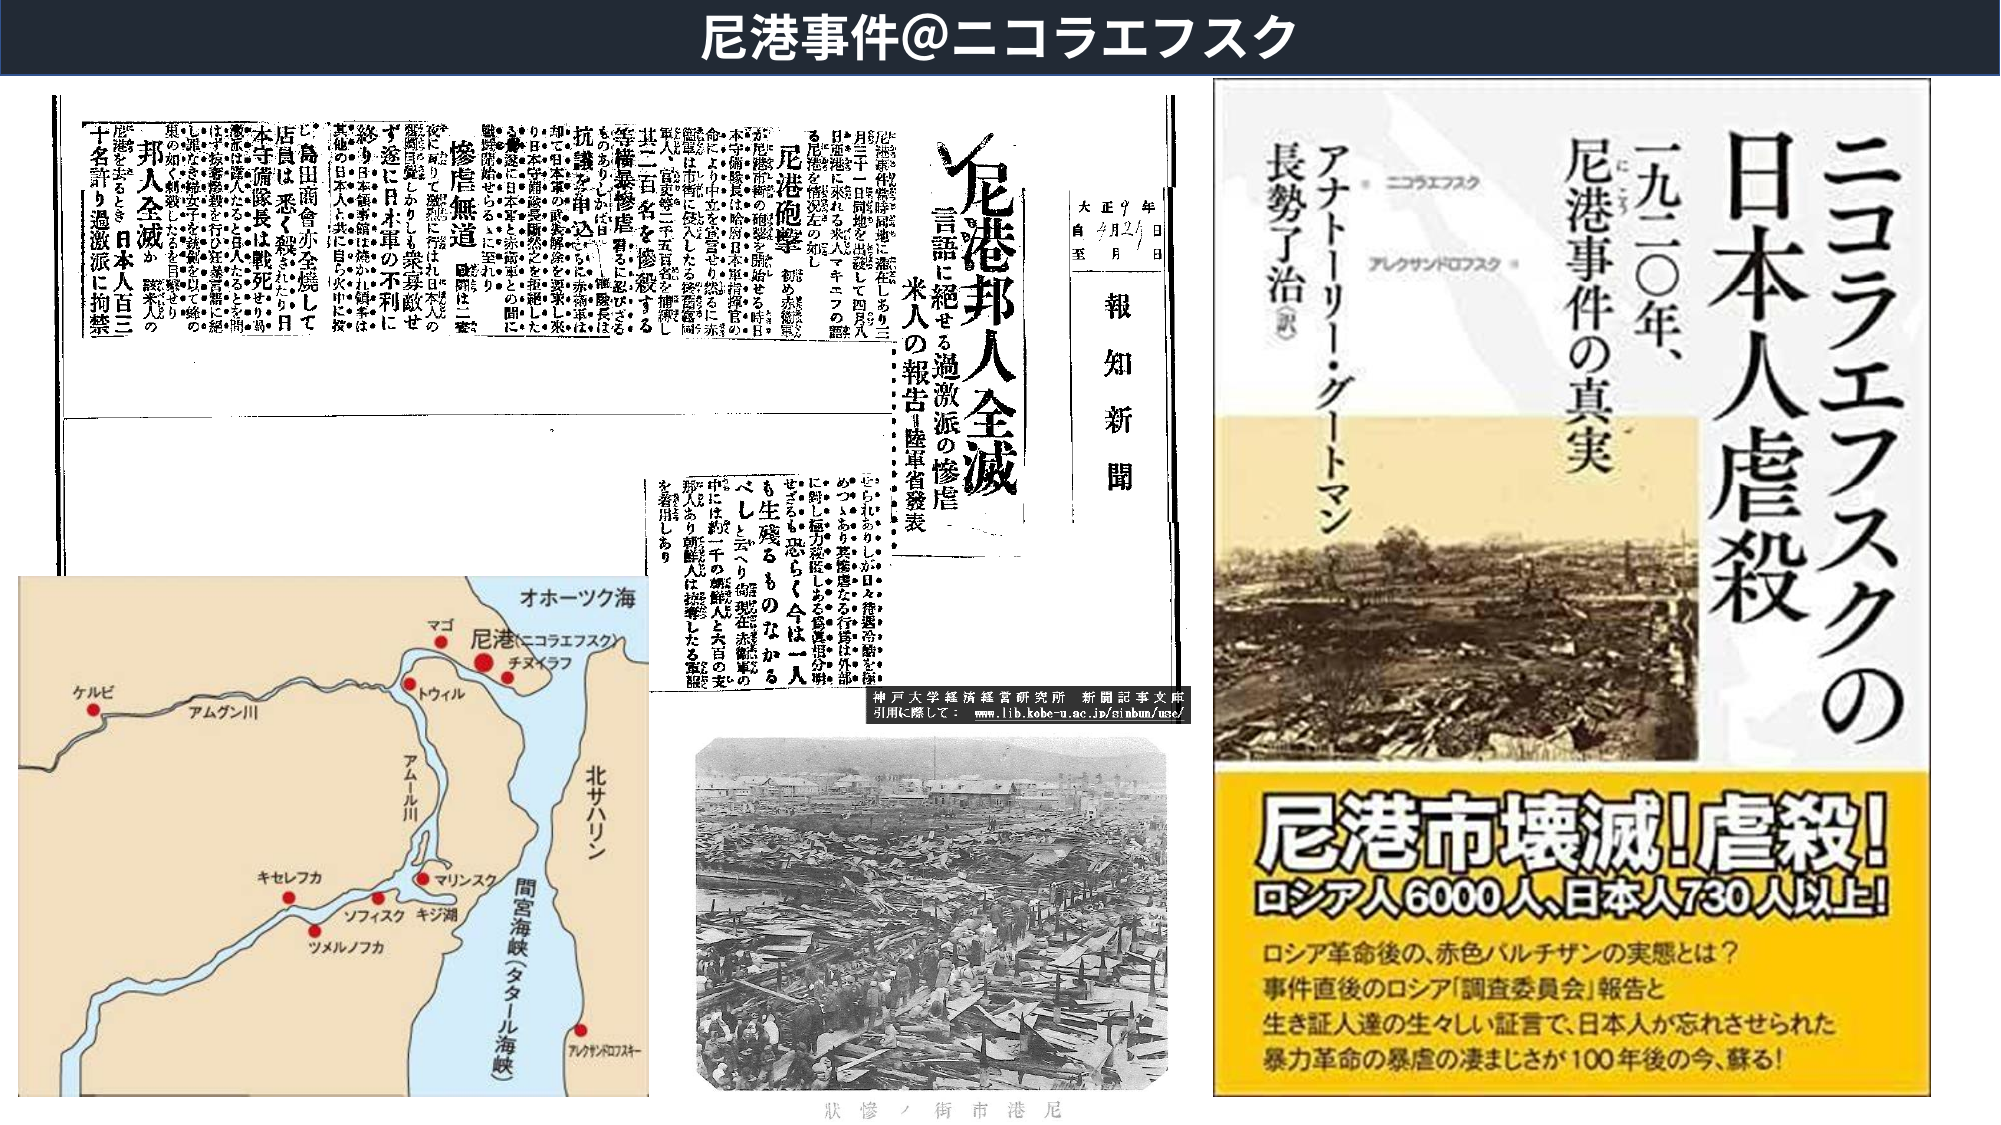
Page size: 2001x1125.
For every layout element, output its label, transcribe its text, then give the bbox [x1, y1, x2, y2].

picture [1213, 78, 1931, 1097]
picture [18, 95, 1191, 1097]
picture [692, 732, 1171, 1125]
text_box 尼港事件＠ニコラエフスク [0, 0, 2000, 76]
